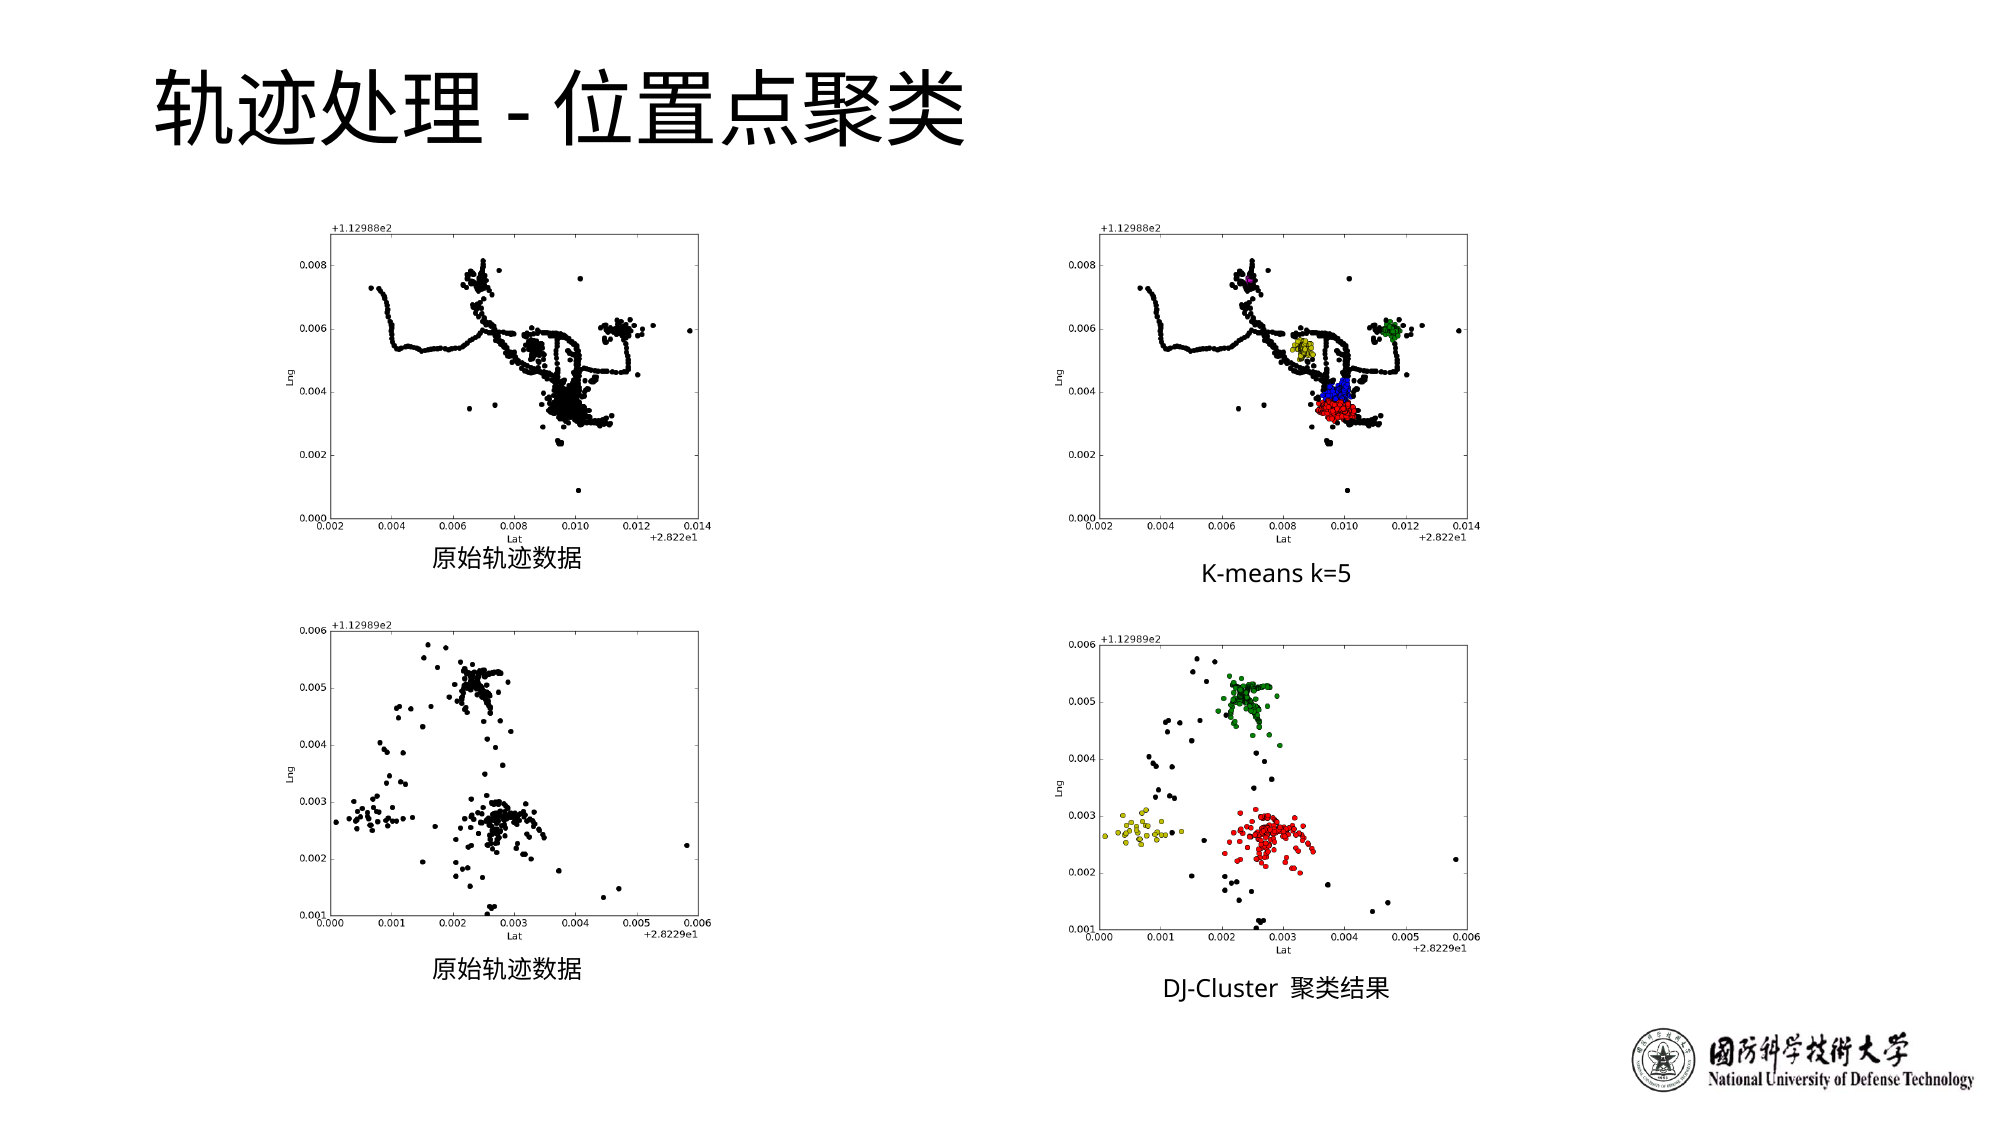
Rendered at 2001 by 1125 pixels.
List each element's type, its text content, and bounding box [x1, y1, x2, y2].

picture [271, 595, 744, 950]
picture [1615, 1025, 1985, 1095]
text_box 轨迹处理-位置点聚类 [137, 59, 1863, 177]
text_box 原始轨迹数据 [365, 950, 650, 992]
text_box 原始轨迹数据 [365, 553, 650, 581]
picture [271, 198, 744, 553]
picture [1040, 609, 1513, 964]
text_box DJ-Cluster 聚类结果 [1134, 965, 1419, 1010]
text_box K-means k=5 [1134, 553, 1419, 595]
picture [1040, 198, 1513, 553]
